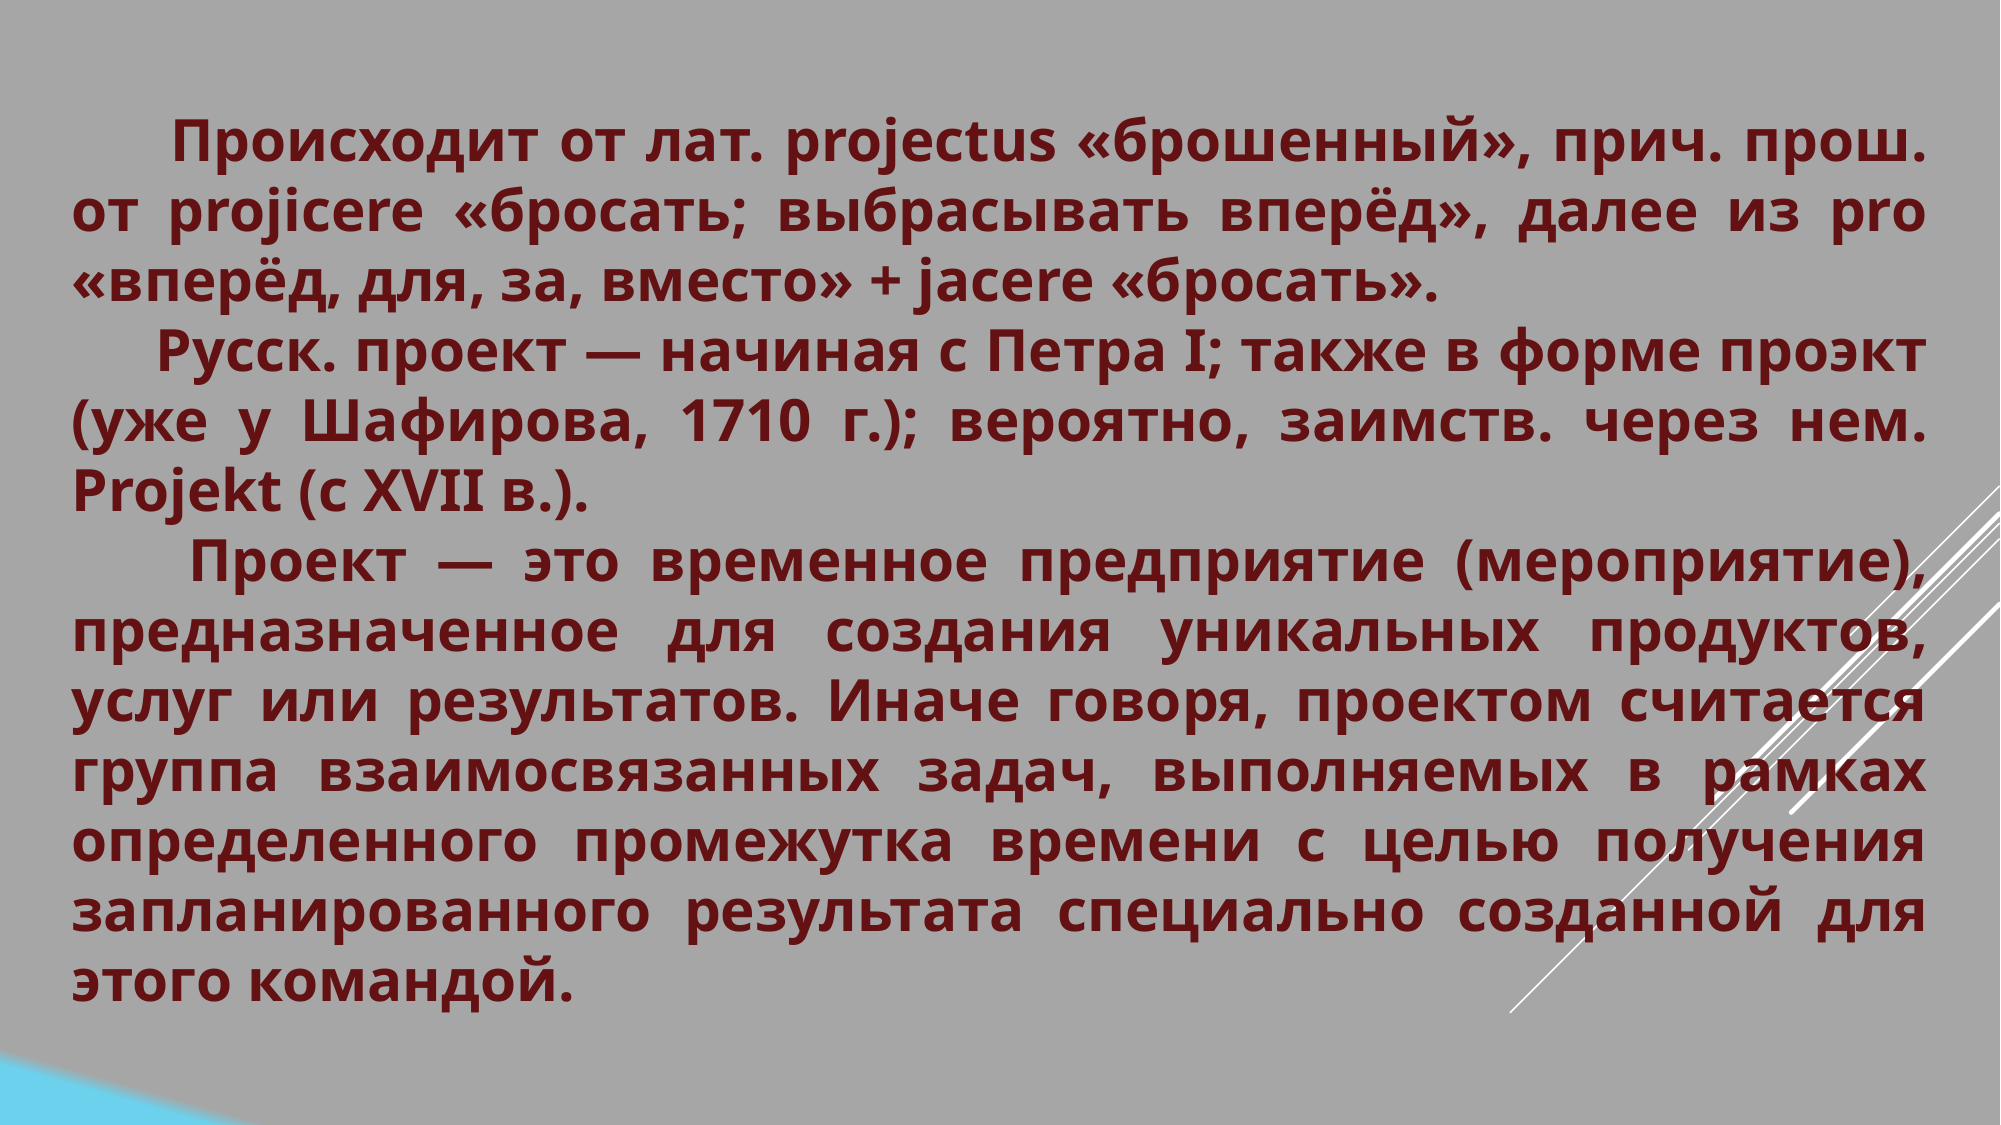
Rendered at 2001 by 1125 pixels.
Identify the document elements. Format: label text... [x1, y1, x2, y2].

text_box Происходит от лат. projectus «брошенный», прич. прош. от projicere «бросать; выбрасывать вперёд», далее из pro «вперёд, для, за, вместо» + jacere «бросать». Русск. проект — начиная с Петра I; также в форме проэкт (уже у Шафирова, 1710 г.); вероятно, заимств. через нем. Projekt (с XVII в.). Проект — это временное предприятие (мероприятие), предназначенное для создания уникальных продуктов, услуг или результатов. Иначе говоря, проектом считается группа взаимосвязанных задач, выполняемых в рамках определенного промежутка времени с целью получения запланированного результата специально созданной для этого командой. [57, 95, 1943, 1020]
